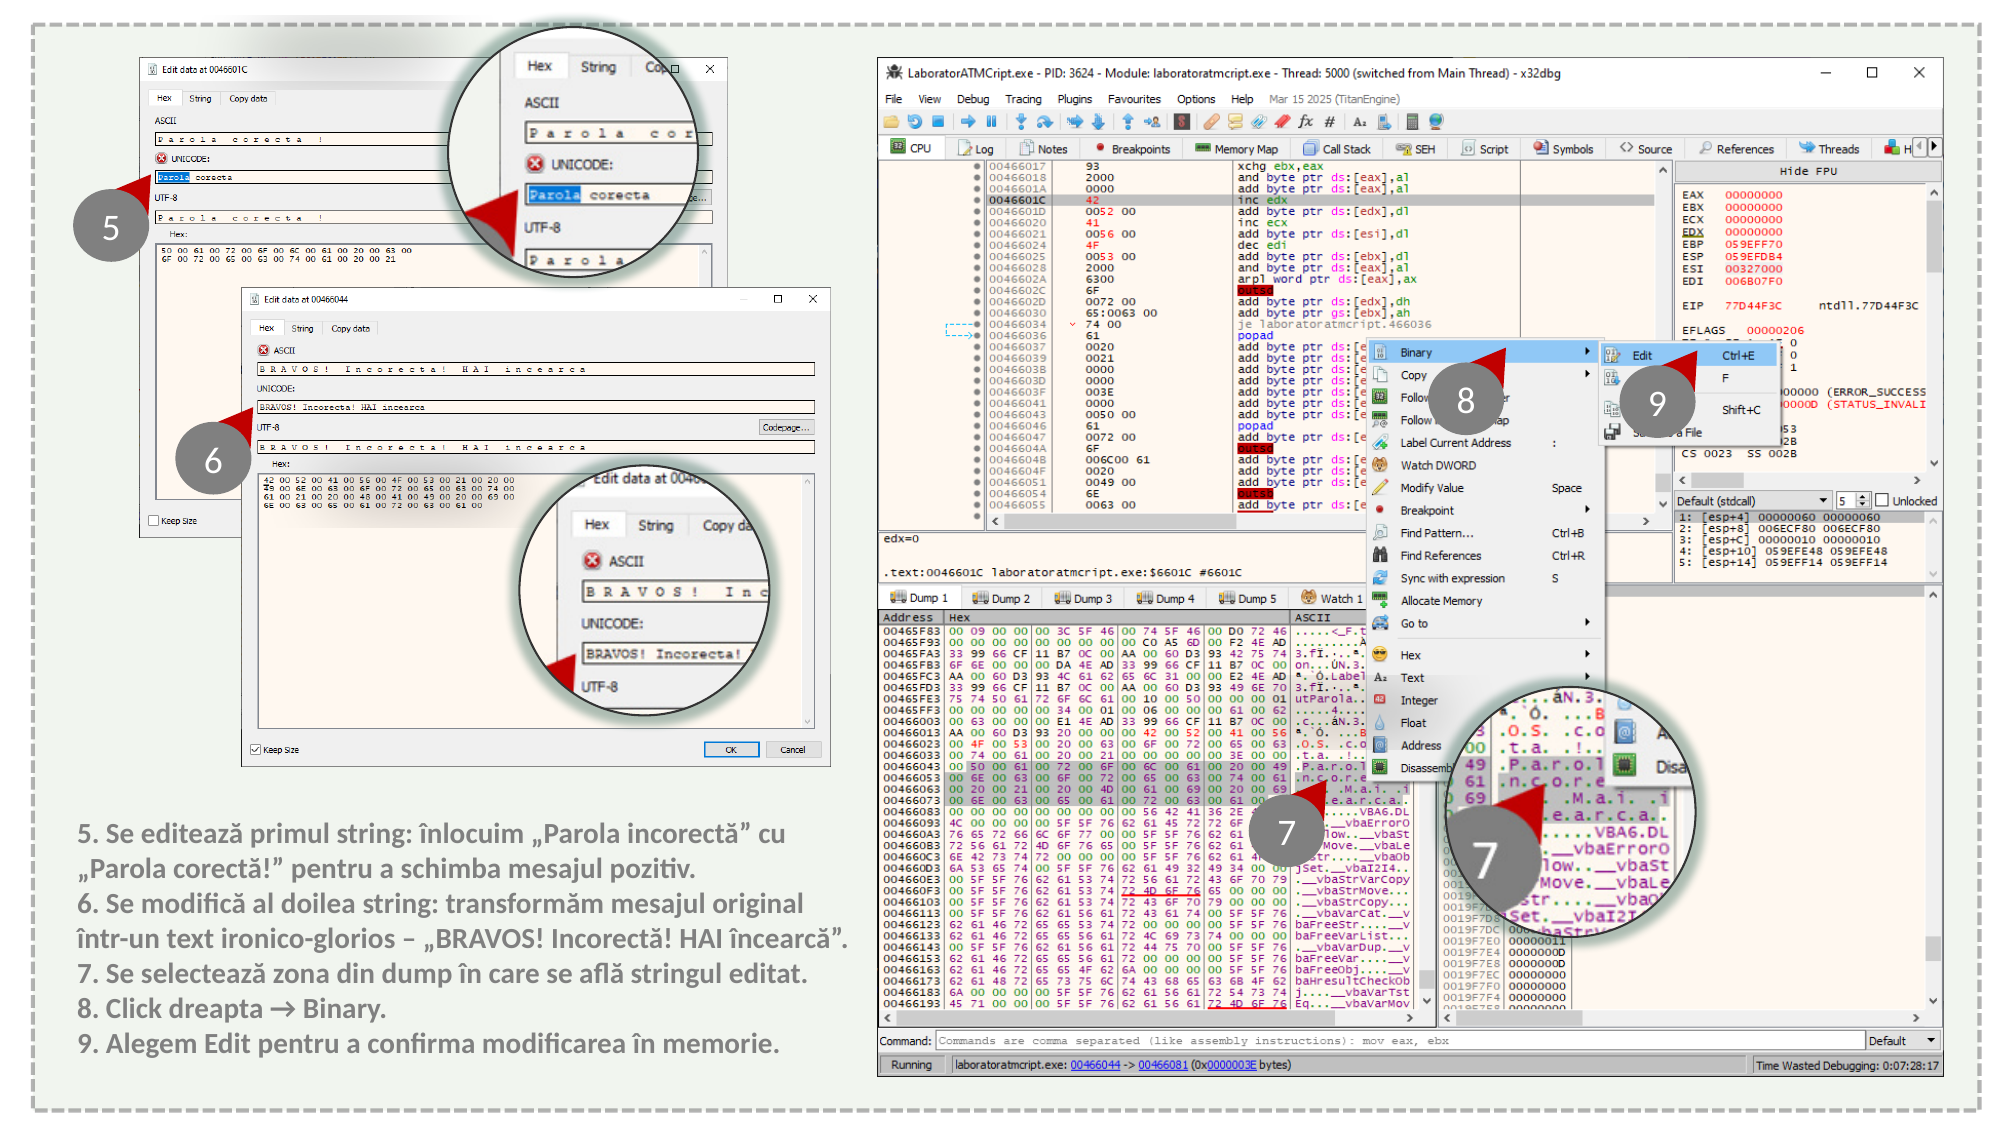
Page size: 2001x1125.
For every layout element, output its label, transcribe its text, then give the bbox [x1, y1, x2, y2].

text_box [73, 57, 728, 538]
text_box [1428, 338, 1505, 436]
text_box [175, 287, 831, 767]
picture [519, 465, 770, 716]
picture [448, 27, 699, 278]
text_box 5. Se editează primul string: înlocuim „Parola incorectă” cu „Parola corectă!” pentru a schimba mesajul pozitiv. 6. Se modifică al doilea string: transformăm mesajul original într-un text ironico-glorios – „BRAVOS! Incorectă! HAI încearcă”. 7. Se selectează zona din dump în care se află stringul editat. 8. Click dreapta → Binary. 9. Alegem Edit pentru a confirma modificarea în memorie. [62, 807, 874, 1067]
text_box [1248, 770, 1325, 868]
text_box [32, 24, 1980, 1111]
picture [877, 57, 1944, 1077]
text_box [1619, 341, 1696, 438]
